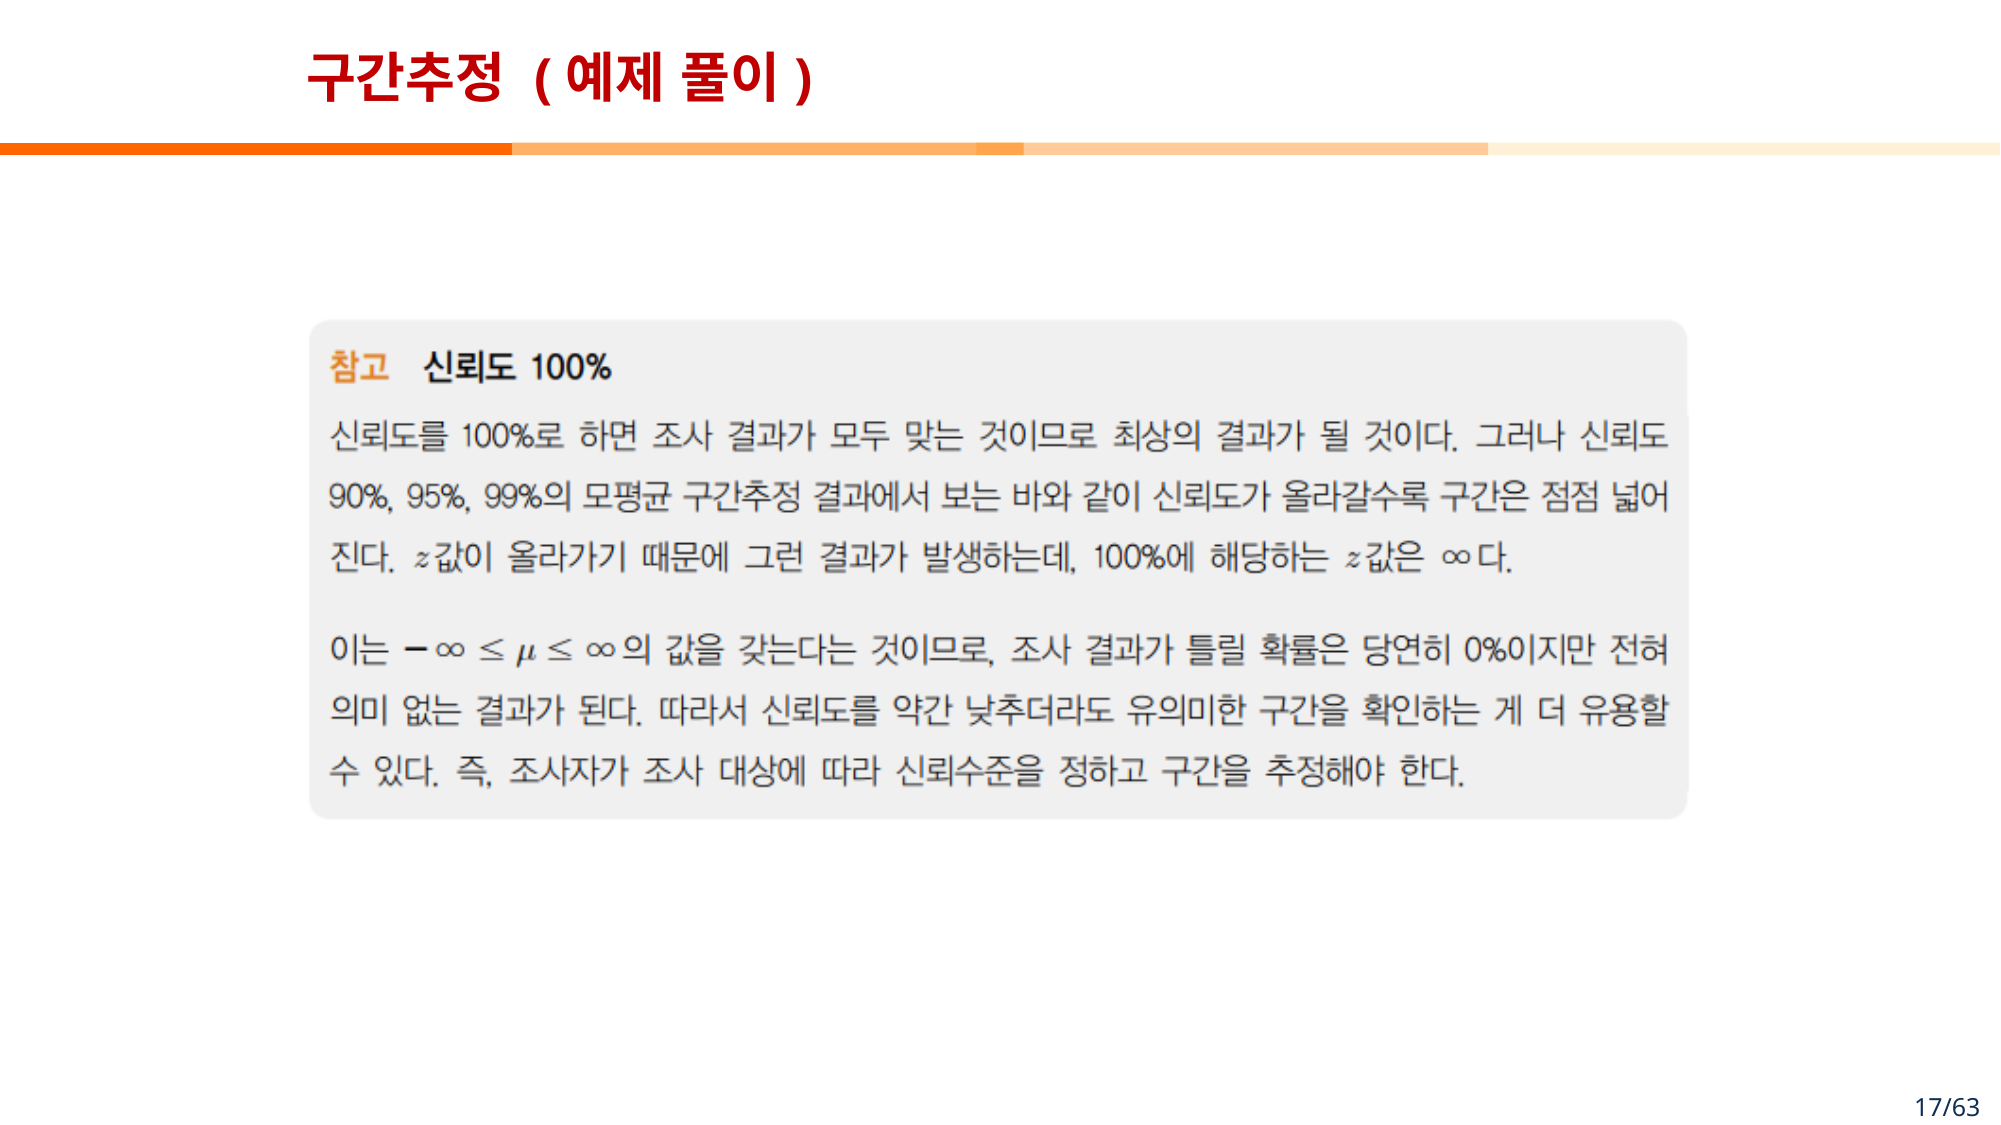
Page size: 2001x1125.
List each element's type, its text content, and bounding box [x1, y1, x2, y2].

picture [304, 314, 1696, 829]
title 구간추정 (예제 풀이) [291, 31, 1532, 122]
